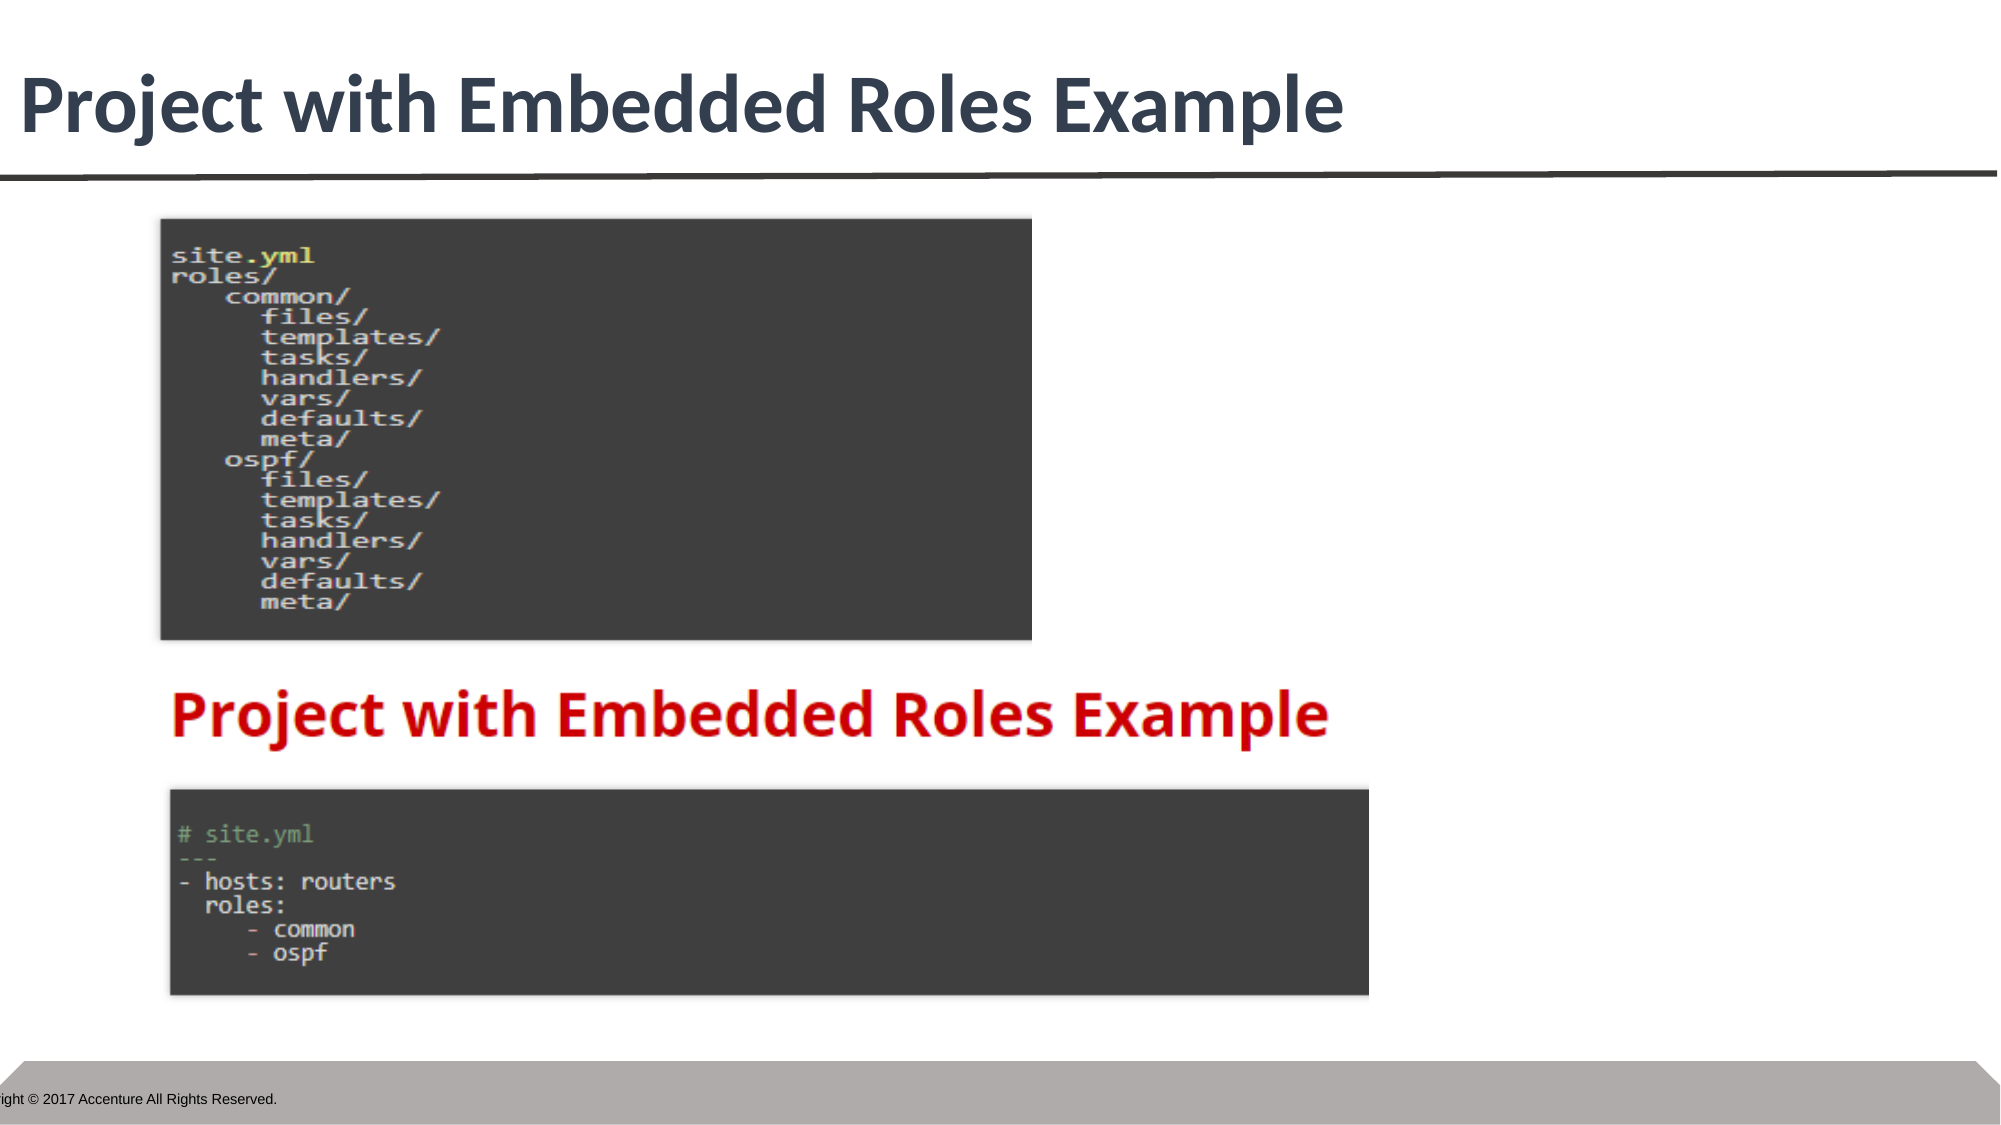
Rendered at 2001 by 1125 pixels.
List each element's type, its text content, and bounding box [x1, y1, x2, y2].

title Project with Embedded Roles Example [5, 53, 2000, 147]
picture [147, 677, 1369, 1012]
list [118, 202, 1032, 678]
